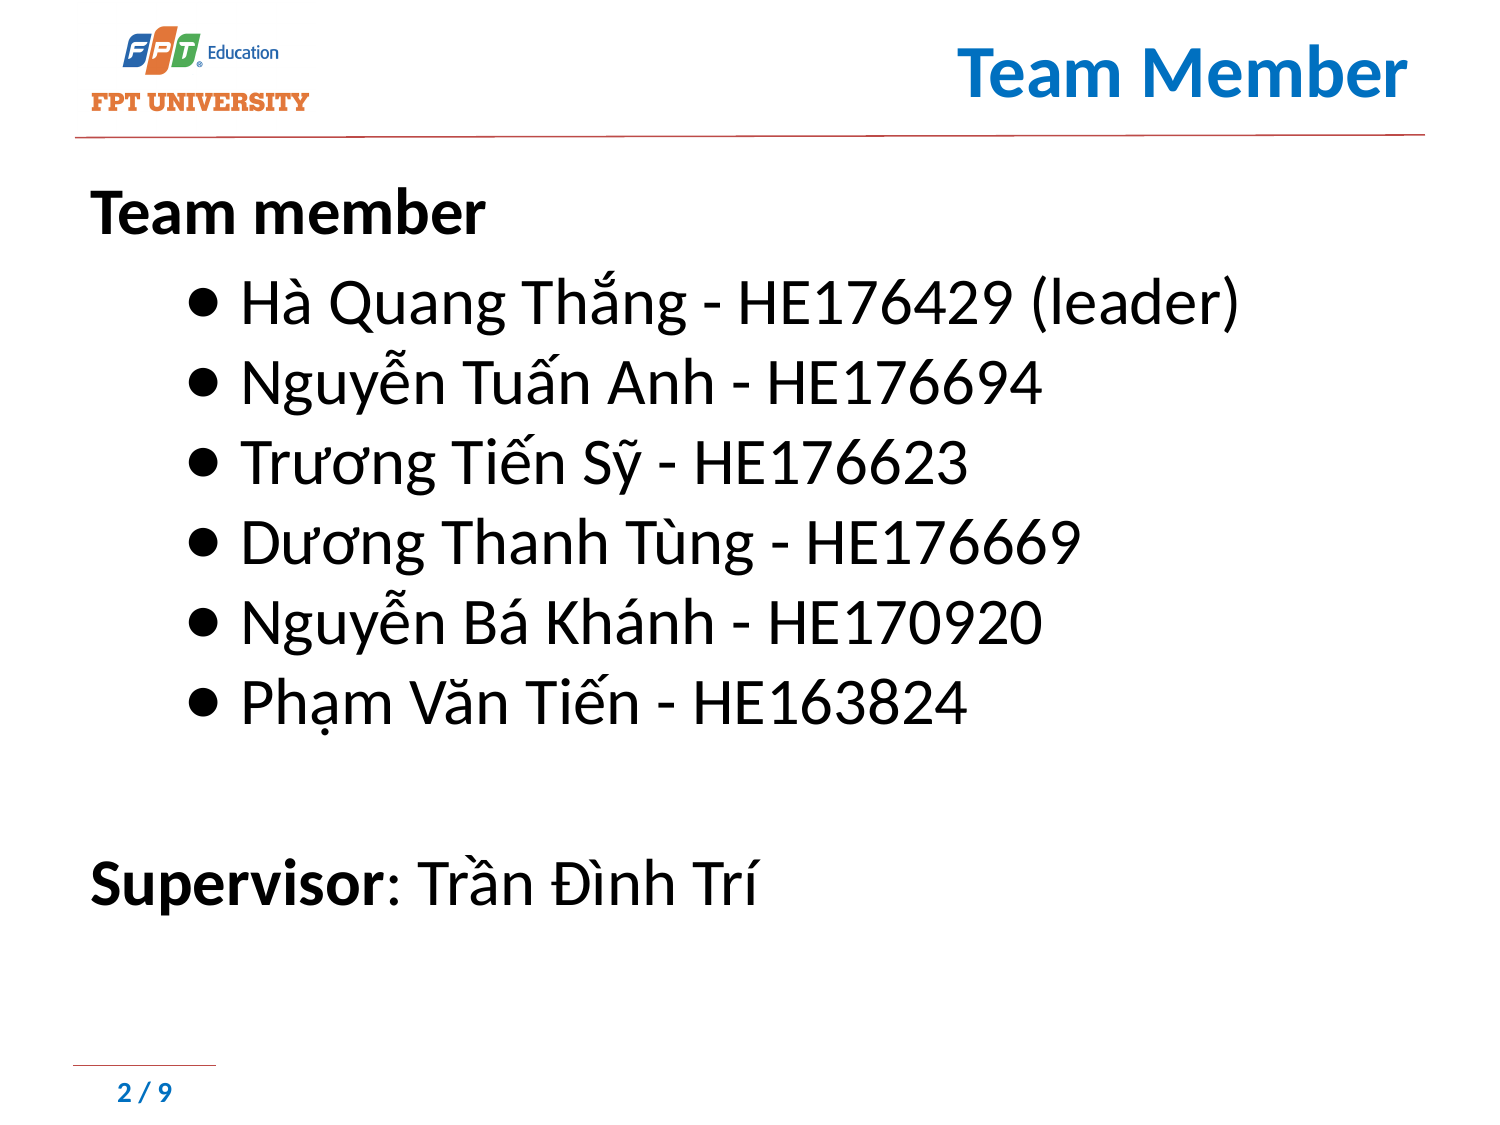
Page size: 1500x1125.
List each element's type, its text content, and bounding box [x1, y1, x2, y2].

list Team member Hà Quang Thắng - HE176429 (leader) Nguyễn Tuấn Anh - HE176694 Trương Tiến Sỹ - HE176623 Dương Thanh Tùng - HE176669 Nguyễn Bá Khánh - HE170920 Phạm Văn Tiến - HE163824 Supervisor: Trần Đình Trí [75, 160, 1425, 1047]
picture [77, 2, 315, 133]
title Team Member [315, 0, 1425, 135]
